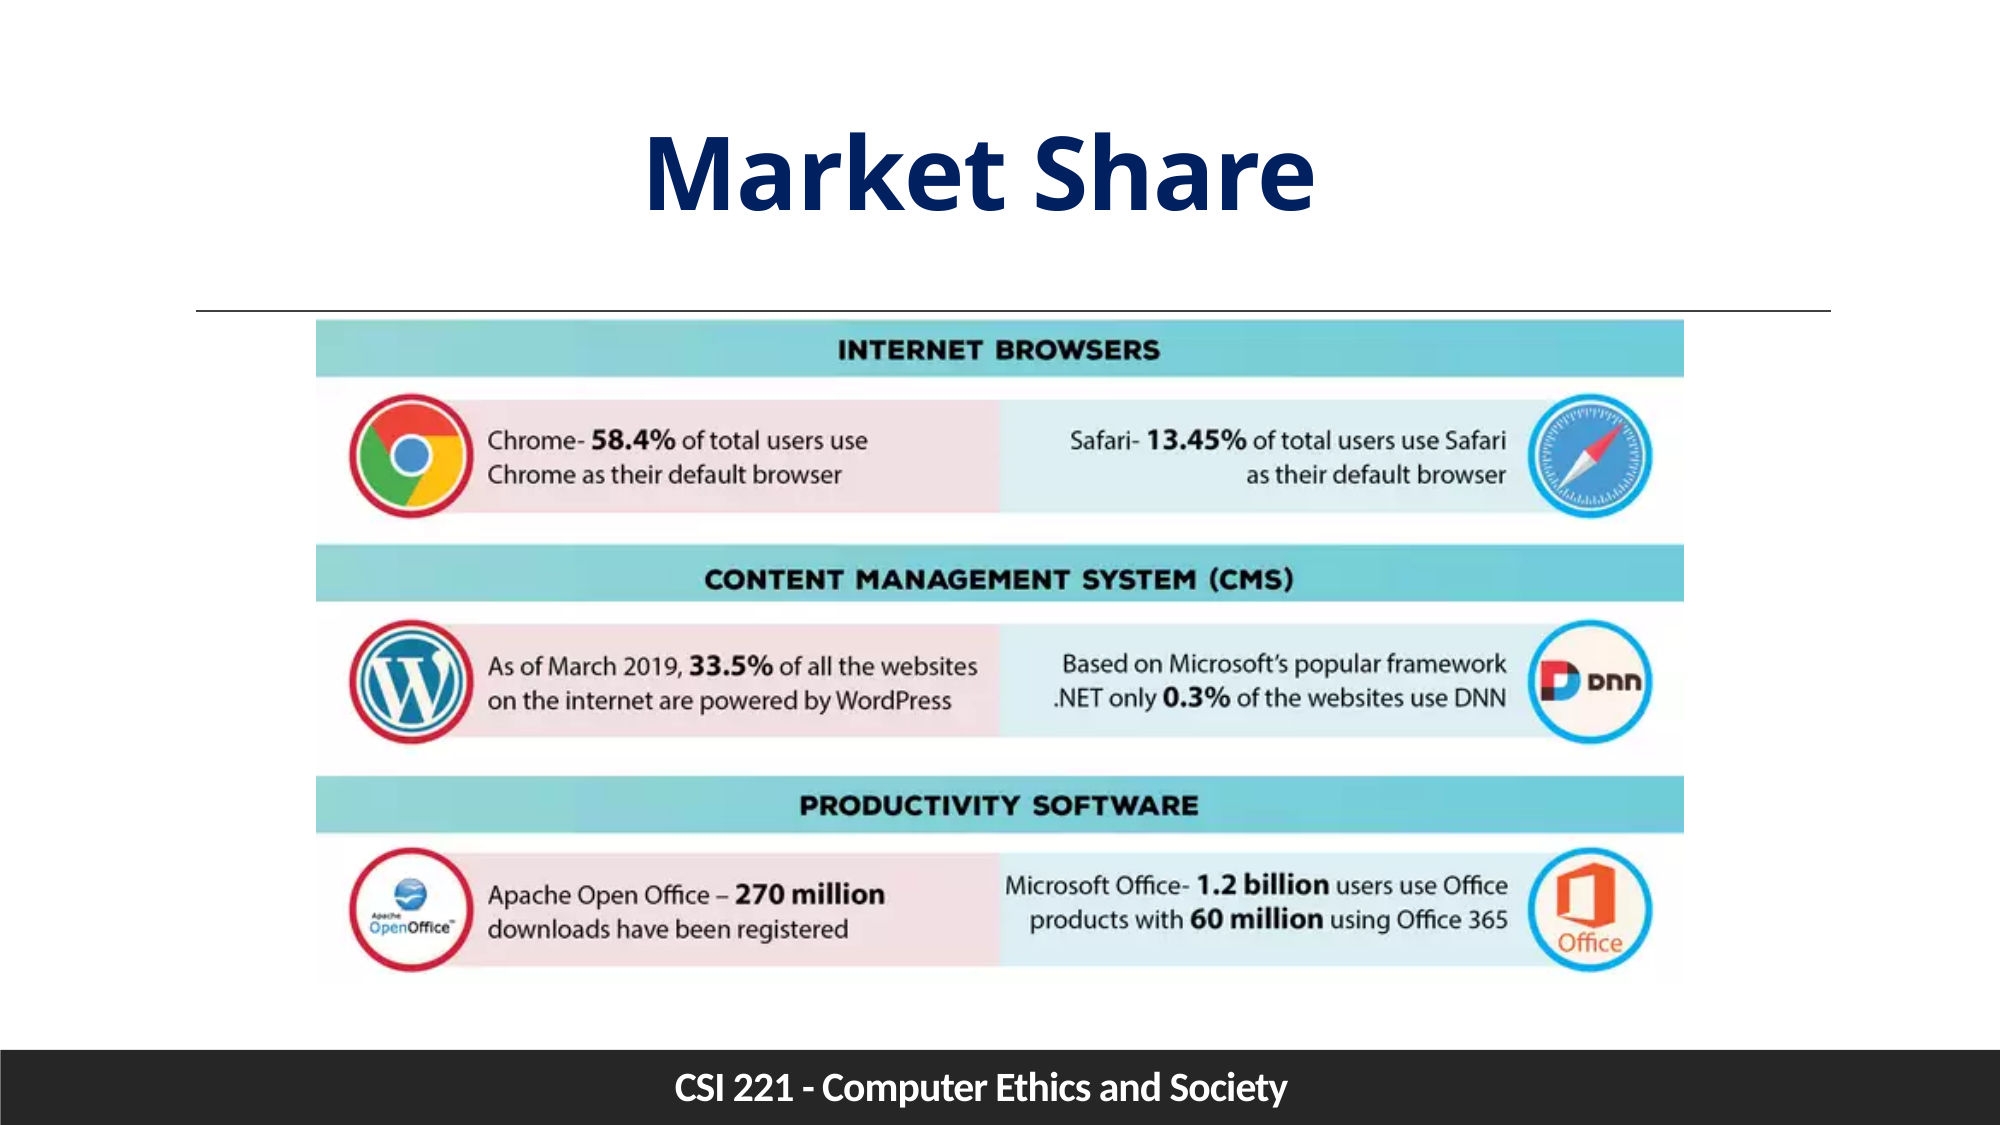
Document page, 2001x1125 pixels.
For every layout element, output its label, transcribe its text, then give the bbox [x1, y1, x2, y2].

text_box CSI 221 - Computer Ethics and Society [659, 1052, 1945, 1119]
picture [315, 317, 1685, 986]
title Market Share [270, 96, 1689, 241]
